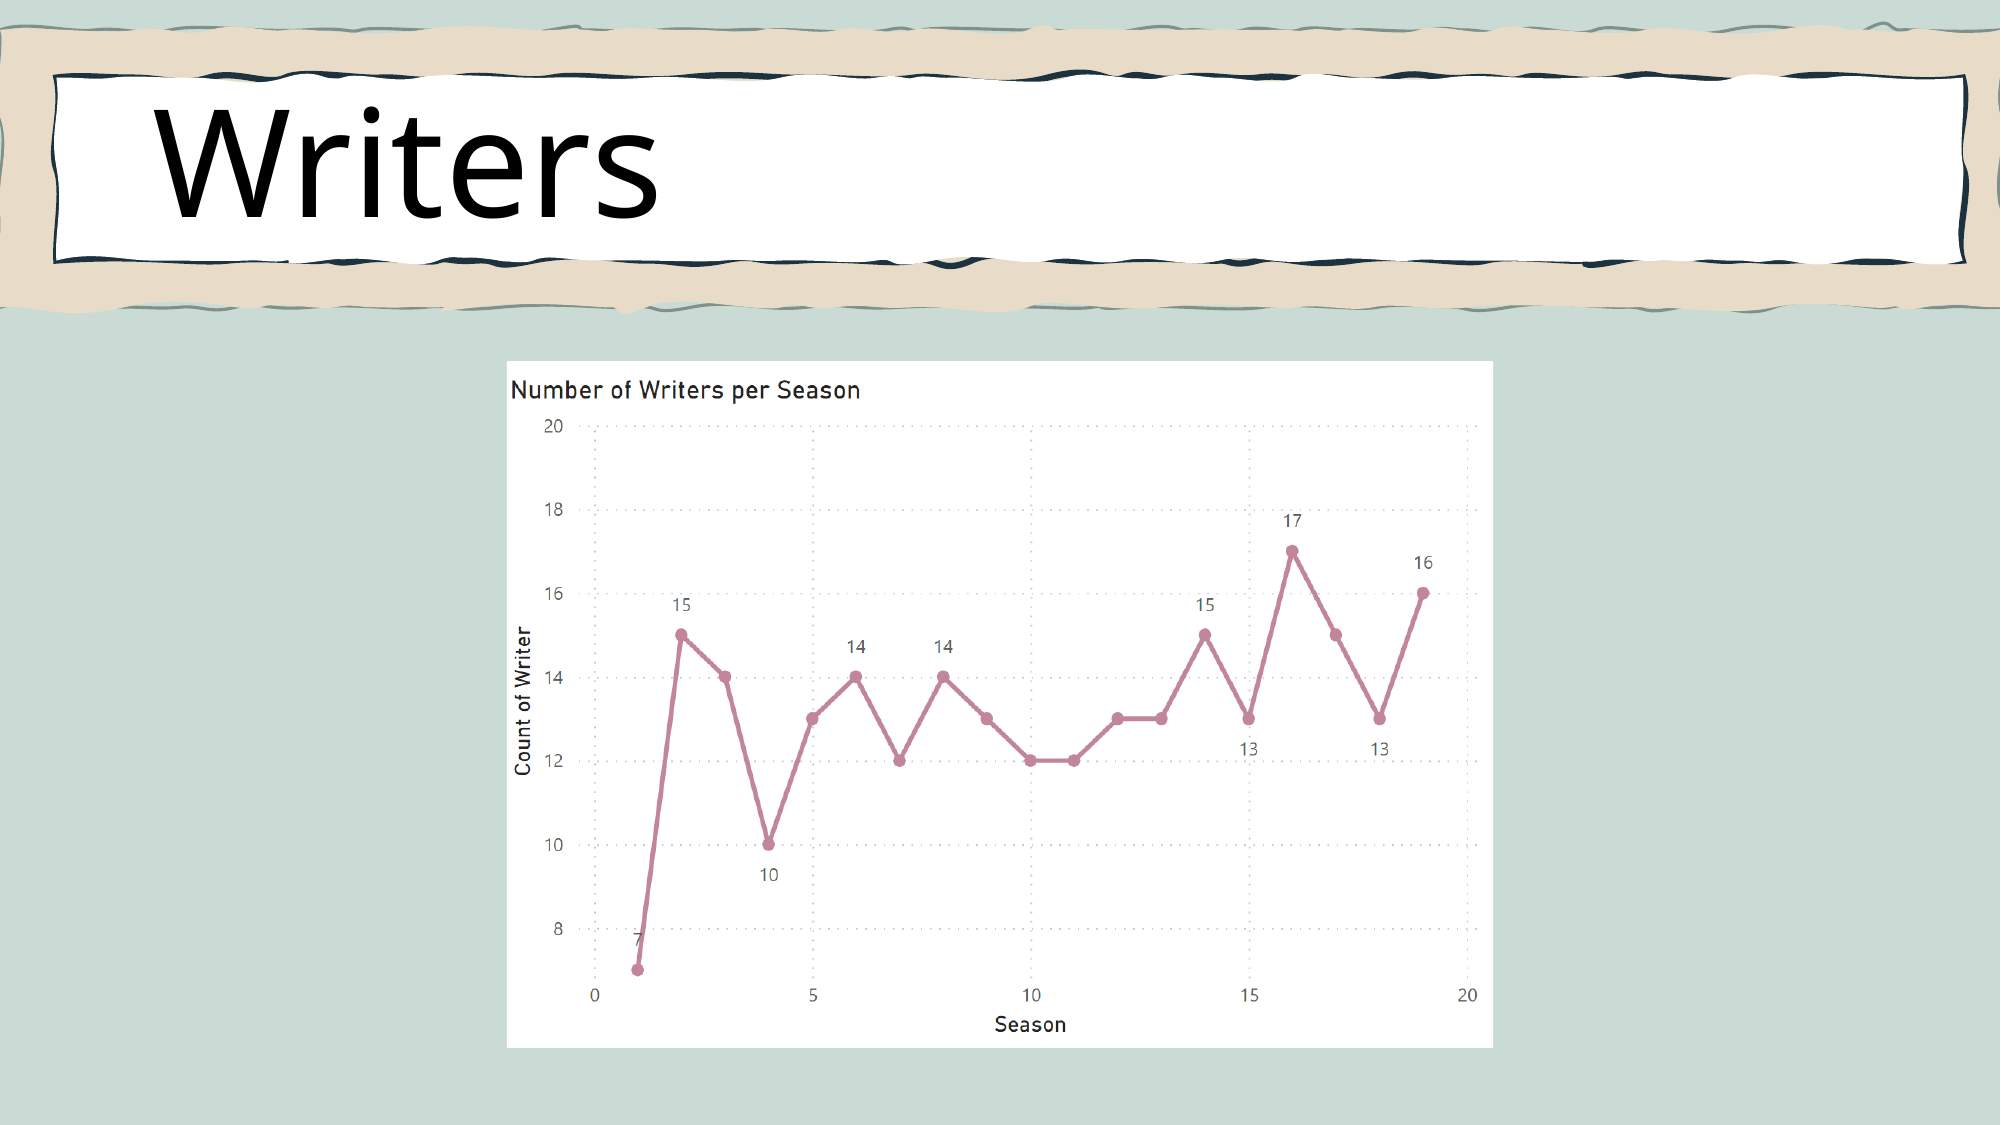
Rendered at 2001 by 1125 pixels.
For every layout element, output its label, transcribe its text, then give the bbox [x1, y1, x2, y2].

text_box [52, 74, 137, 263]
text_box [0, 21, 2000, 314]
title Writers [137, 59, 1863, 278]
picture [506, 360, 1494, 1048]
text_box [1863, 75, 1968, 265]
